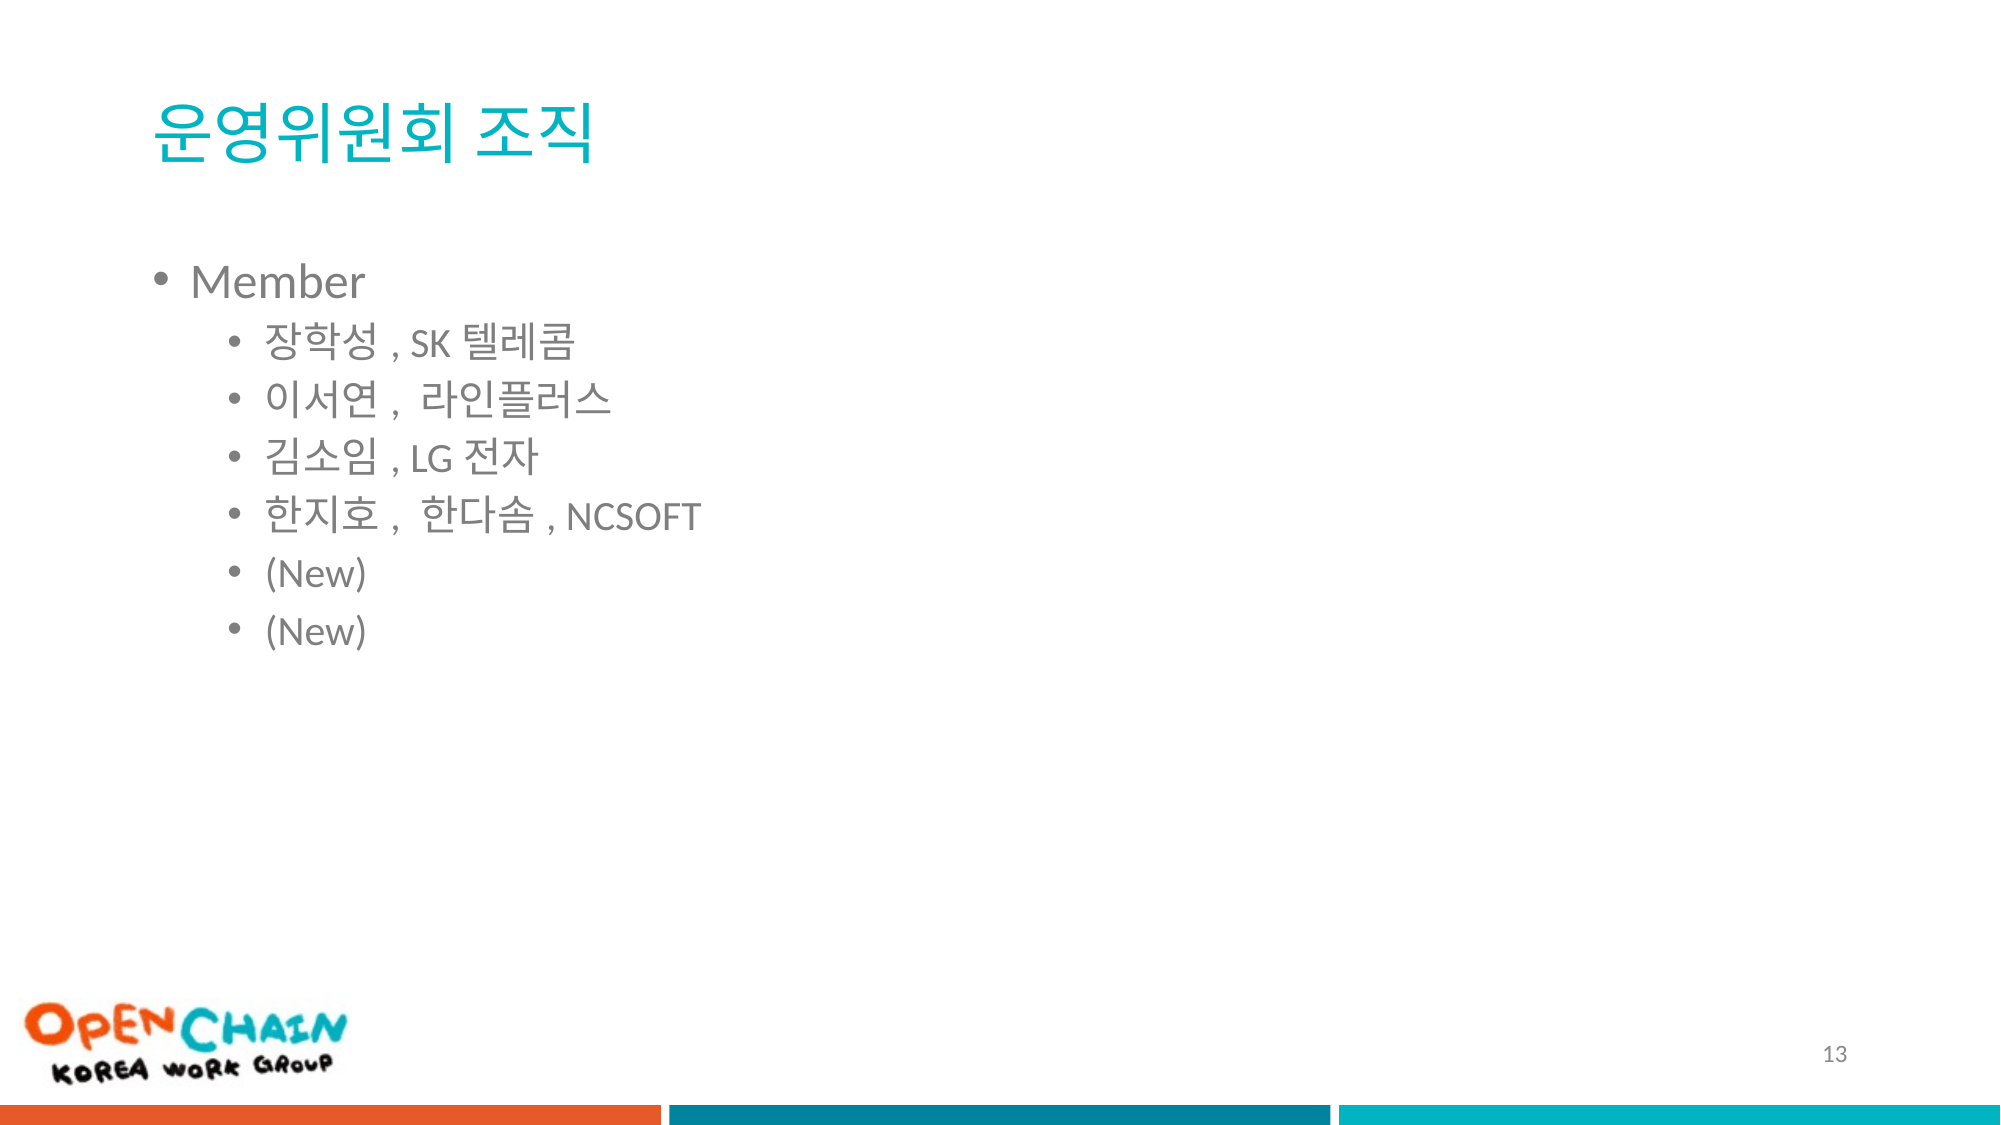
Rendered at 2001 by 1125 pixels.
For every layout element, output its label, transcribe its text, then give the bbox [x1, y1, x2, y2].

slide_number 13 [1648, 1022, 1863, 1083]
picture [18, 998, 352, 1089]
list Member 장학성, SK텔레콤 이서연, 라인플러스 김소임, LG전자 한지호, 한다솜, NCSOFT (New) (New) [137, 232, 1974, 928]
title 운영위원회 조직 [137, 59, 1863, 216]
